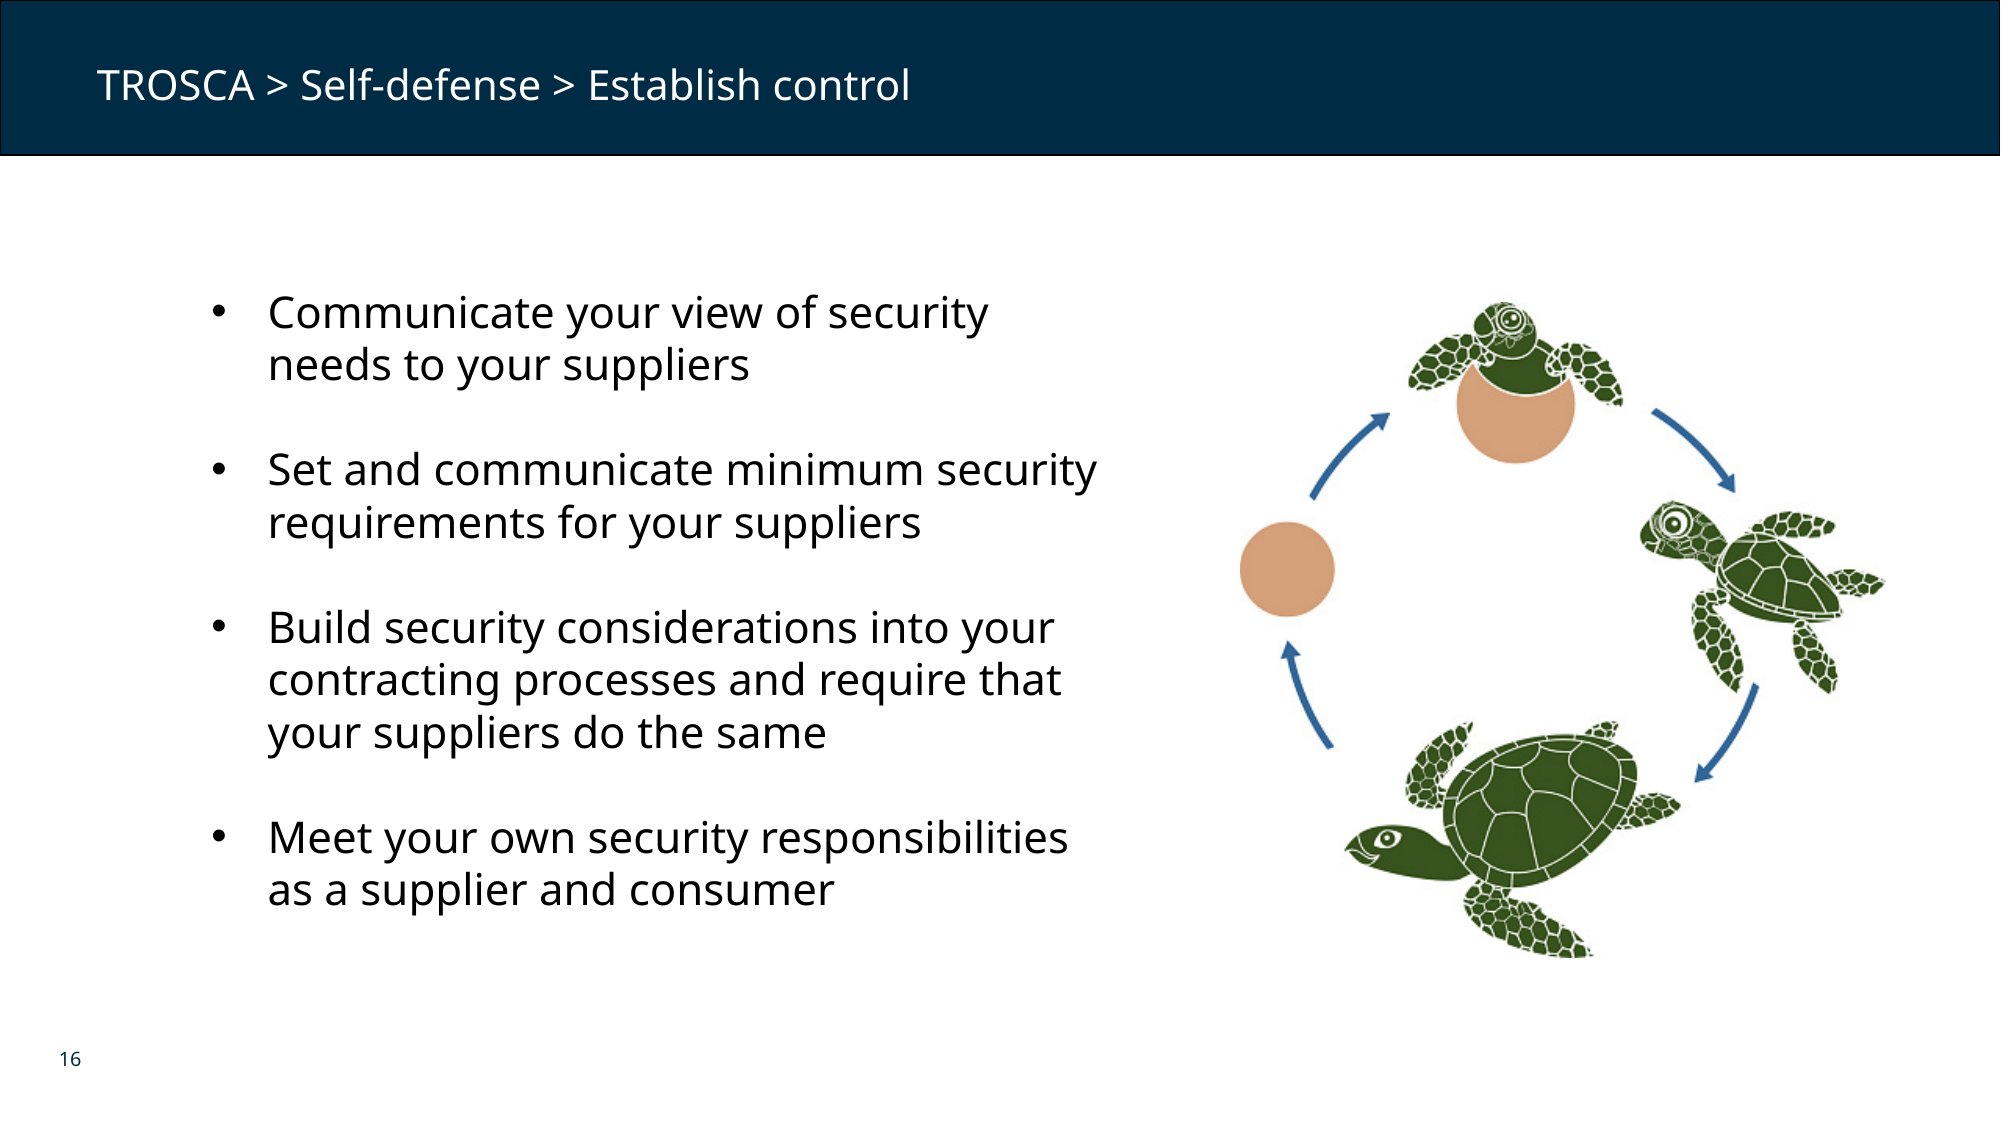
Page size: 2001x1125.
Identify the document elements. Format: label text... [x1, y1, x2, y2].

text_box Communicate your view of security needs to your suppliers Set and communicate minimum security requirements for your suppliers Build security considerations into your contracting processes and require that your suppliers do the same Meet your own security responsibilities as a supplier and consumer [211, 284, 1123, 977]
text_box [0, 0, 2000, 156]
picture [1240, 302, 1886, 958]
